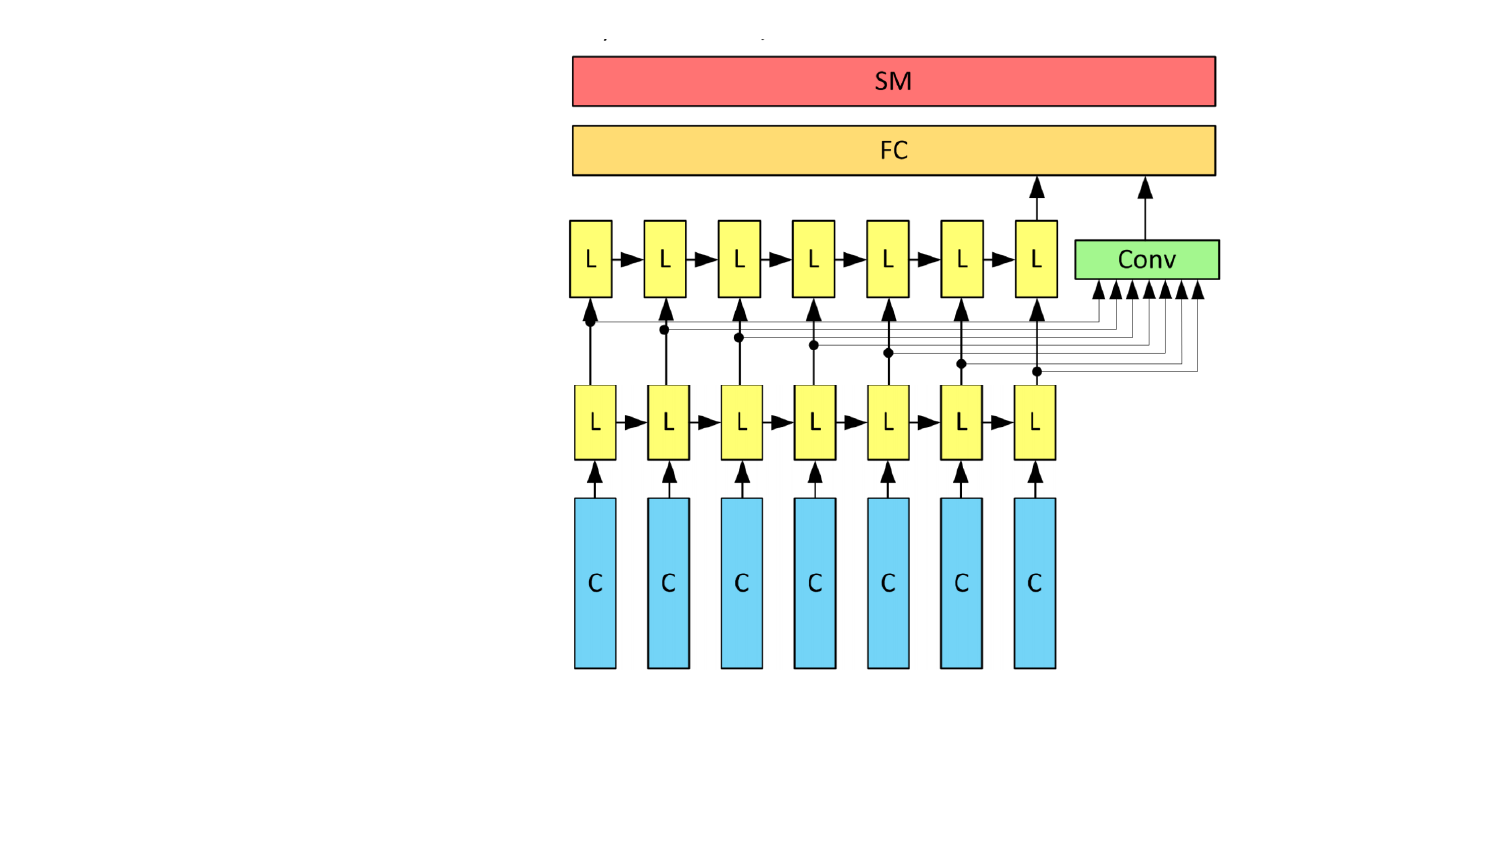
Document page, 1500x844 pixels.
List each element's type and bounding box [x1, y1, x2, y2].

picture [562, 38, 1232, 675]
